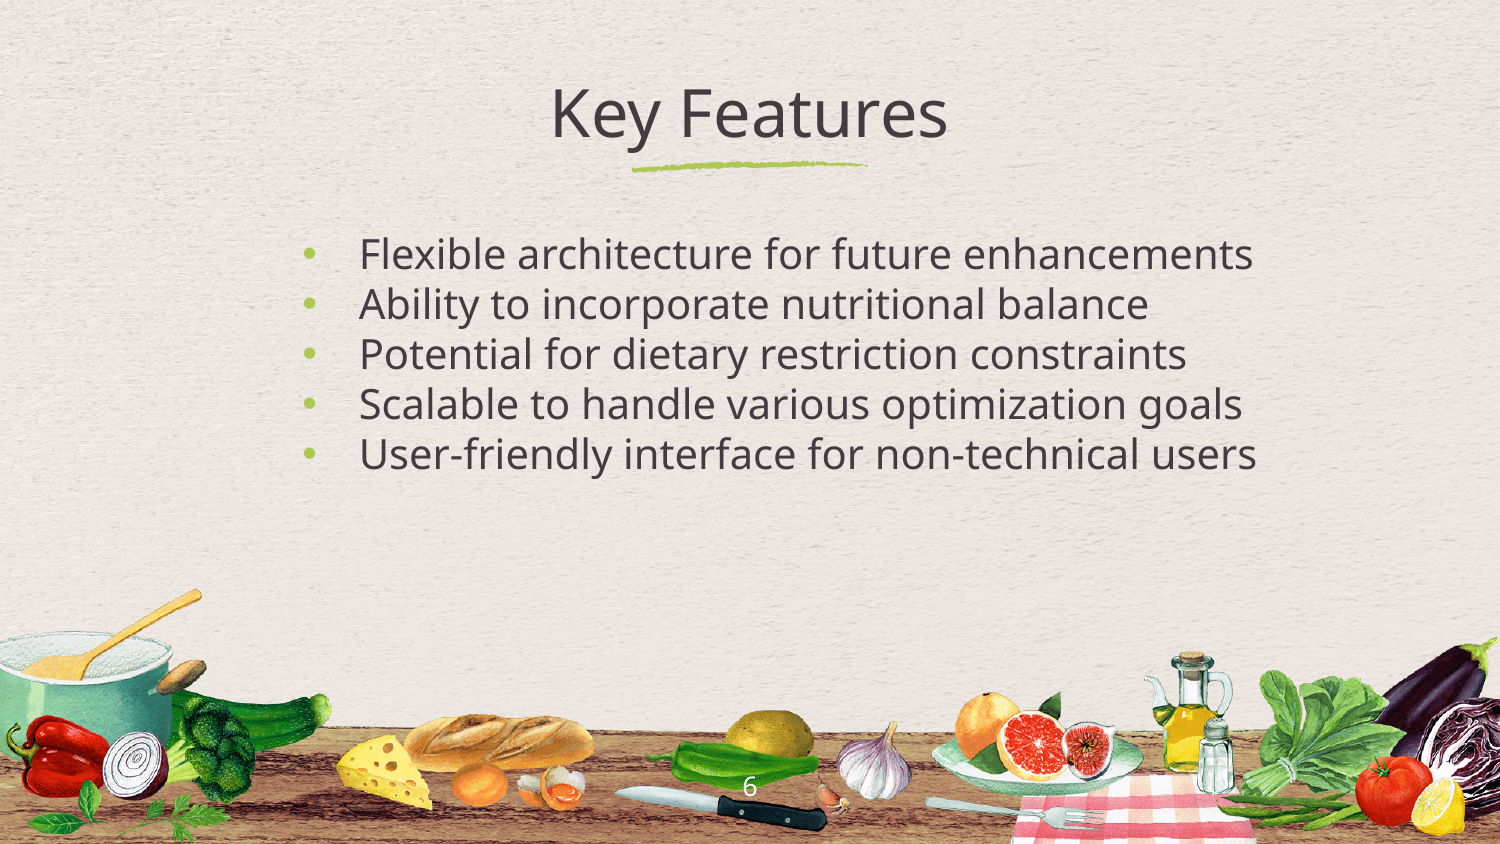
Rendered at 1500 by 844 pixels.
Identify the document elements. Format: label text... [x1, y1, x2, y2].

picture [0, 0, 1500, 844]
slide_number 6 [705, 732, 795, 844]
title Key Features [177, 87, 1323, 153]
list Flexible architecture for future enhancements Ability to incorporate nutritional balance Potential for dietary restriction constraints Scalable to handle various optimization goals User-friendly interface for non-technical users [302, 228, 1352, 571]
